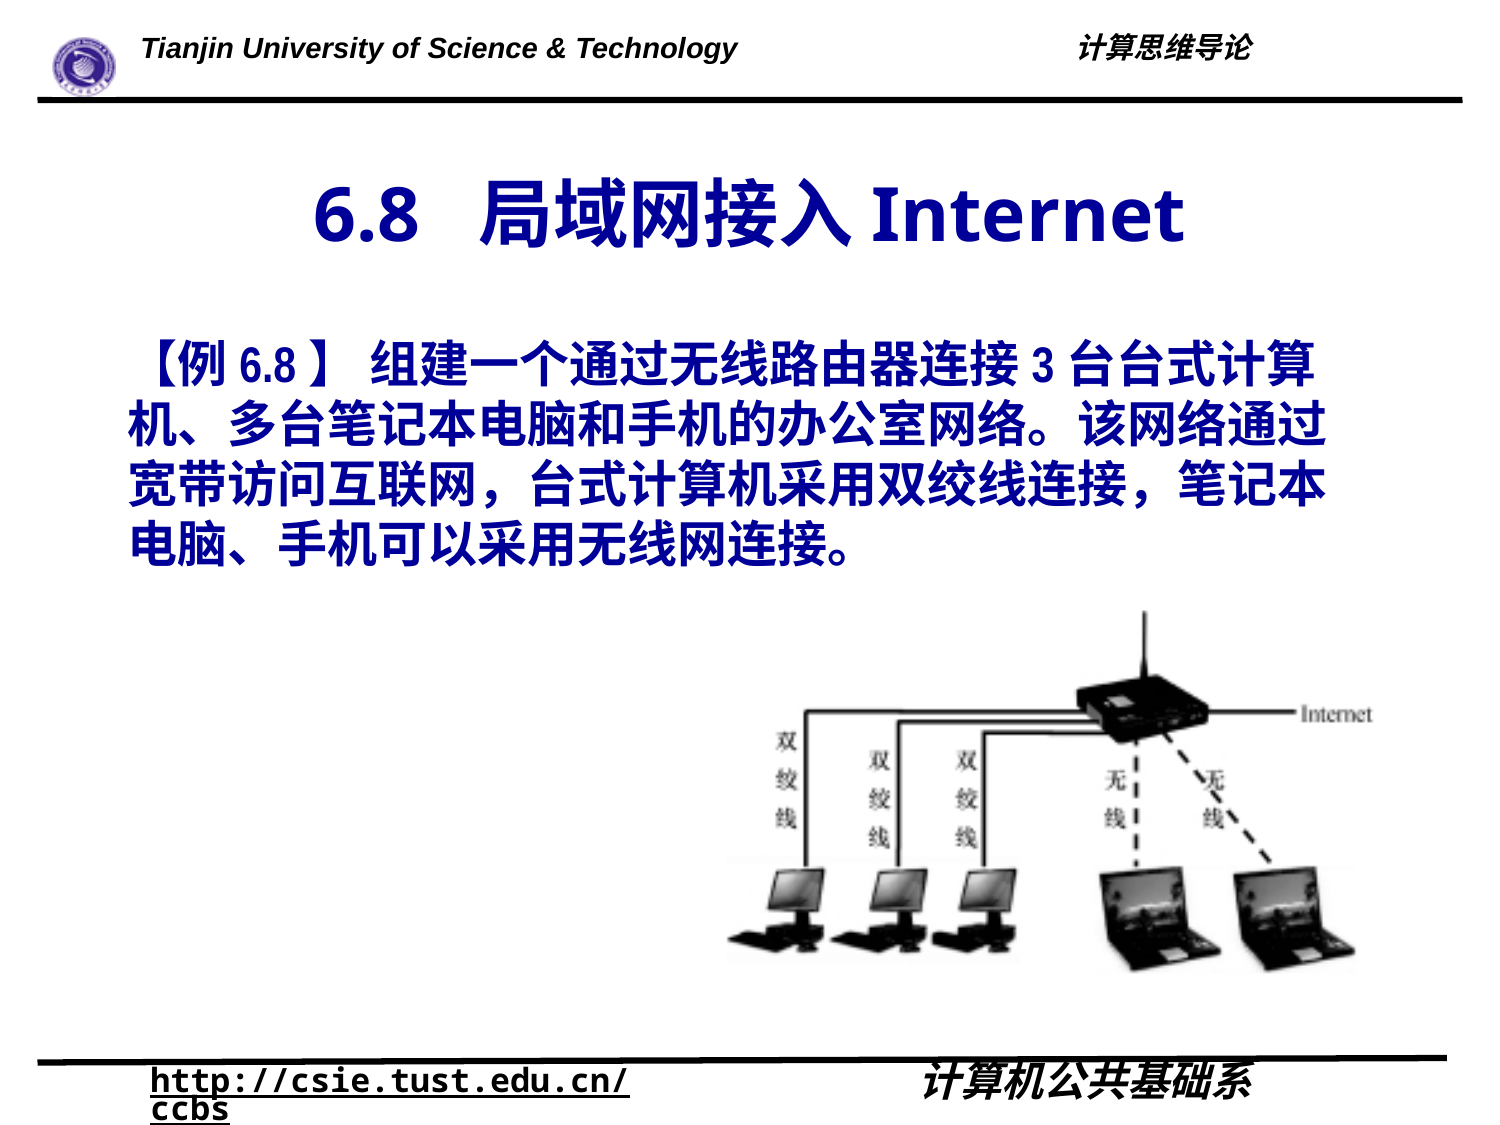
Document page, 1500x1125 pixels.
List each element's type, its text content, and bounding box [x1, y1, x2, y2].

picture [52, 37, 116, 97]
list 【例6.8】 组建一个通过无线路由器连接3台台式计算机、多台笔记本电脑和手机的办公室网络。该网络通过宽带访问互联网，台式计算机采用双绞线连接，笔记本电脑、手机可以采用无线网连接。 [112, 324, 1388, 1000]
title 6.8 局域网接入Internet [112, 99, 1388, 288]
picture [726, 609, 1381, 976]
